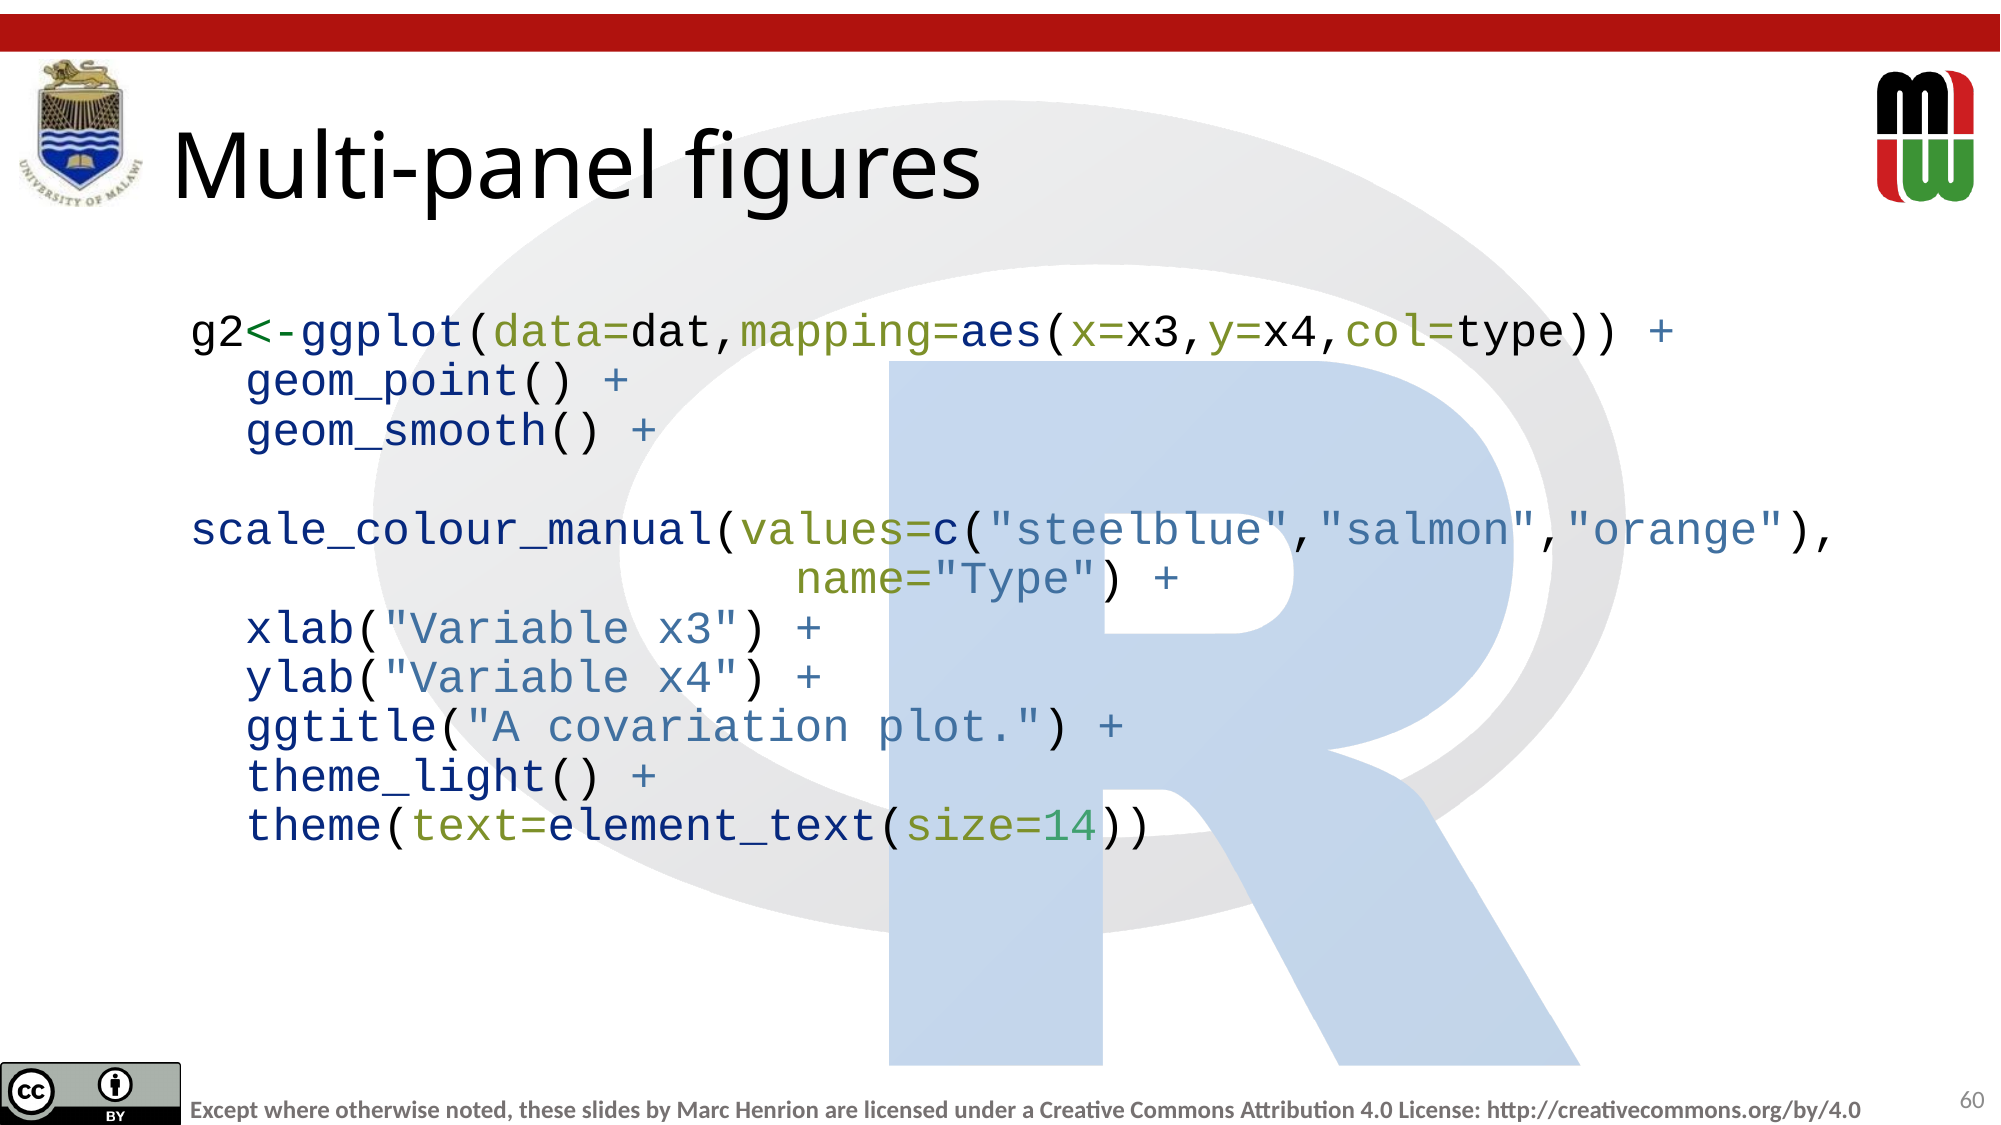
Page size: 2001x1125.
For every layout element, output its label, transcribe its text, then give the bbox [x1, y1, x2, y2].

slide_number 60 [1550, 1073, 2000, 1125]
picture [0, 1062, 181, 1125]
list g2<-ggplot(data=dat,mapping=aes(x=x3,y=x4,col=type)) + geom_point() + geom_smooth() + scale_colour_manual(values=c("steelblue","salmon","orange"), name="Type") + xlab("Variable x3") + ylab("Variable x4") + ggtitle("A covariation plot.") + theme_light() + theme(text=element_text(size=14)) [137, 299, 1863, 1066]
title Multi-panel figures [155, 59, 1851, 278]
picture [19, 59, 143, 207]
